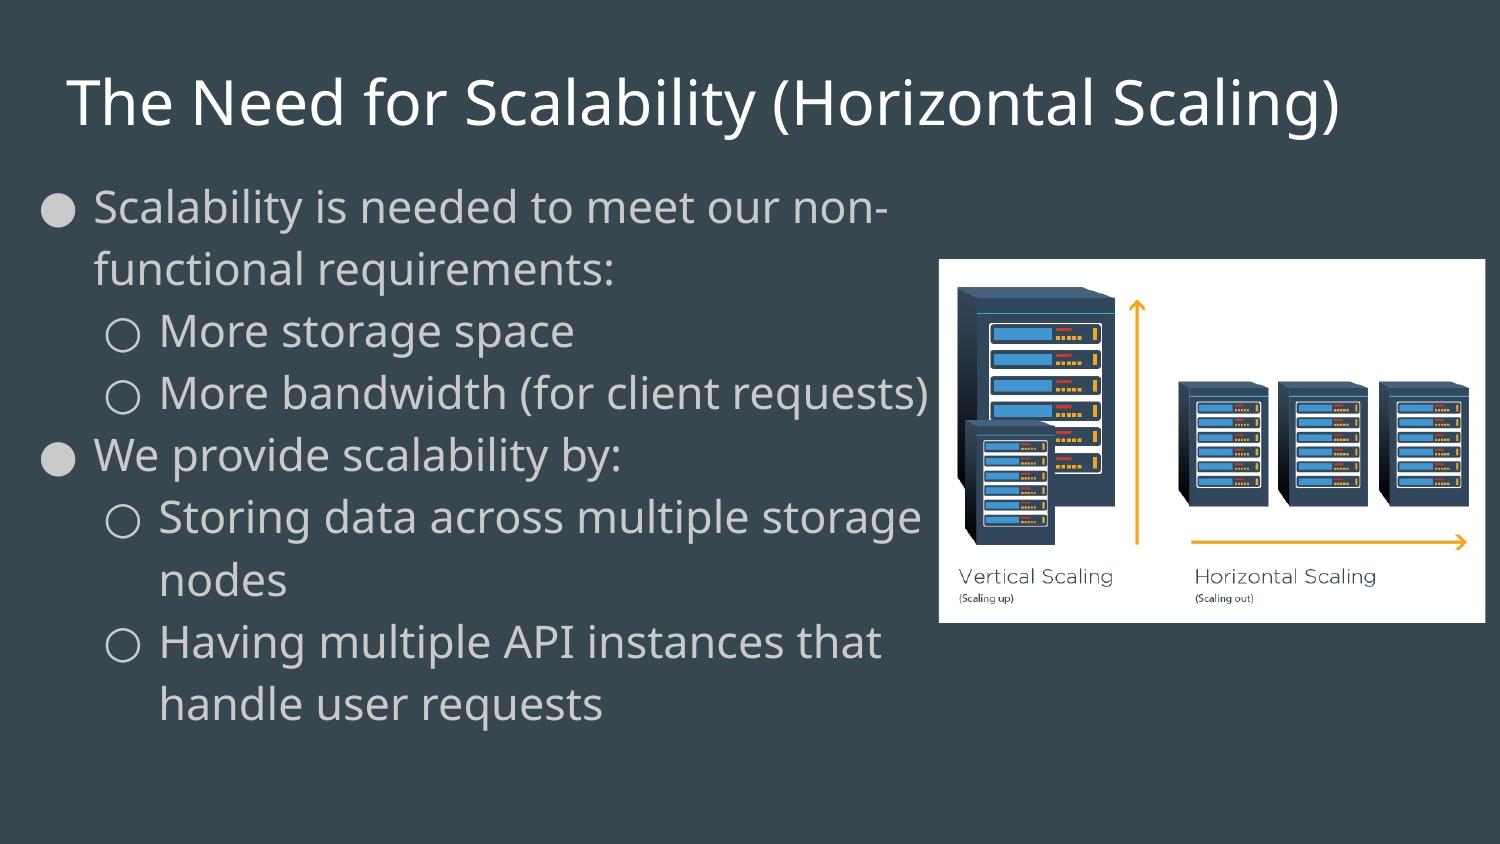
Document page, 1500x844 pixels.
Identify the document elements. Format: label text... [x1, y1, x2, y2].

title The Need for Scalability (Horizontal Scaling) [51, 48, 1449, 142]
picture [938, 259, 1486, 624]
list Scalability is needed to meet our non-functional requirements: More storage space More bandwidth (for client requests) We provide scalability by: Storing data across multiple storage nodes Having multiple API instances that handle user requests [13, 155, 951, 800]
